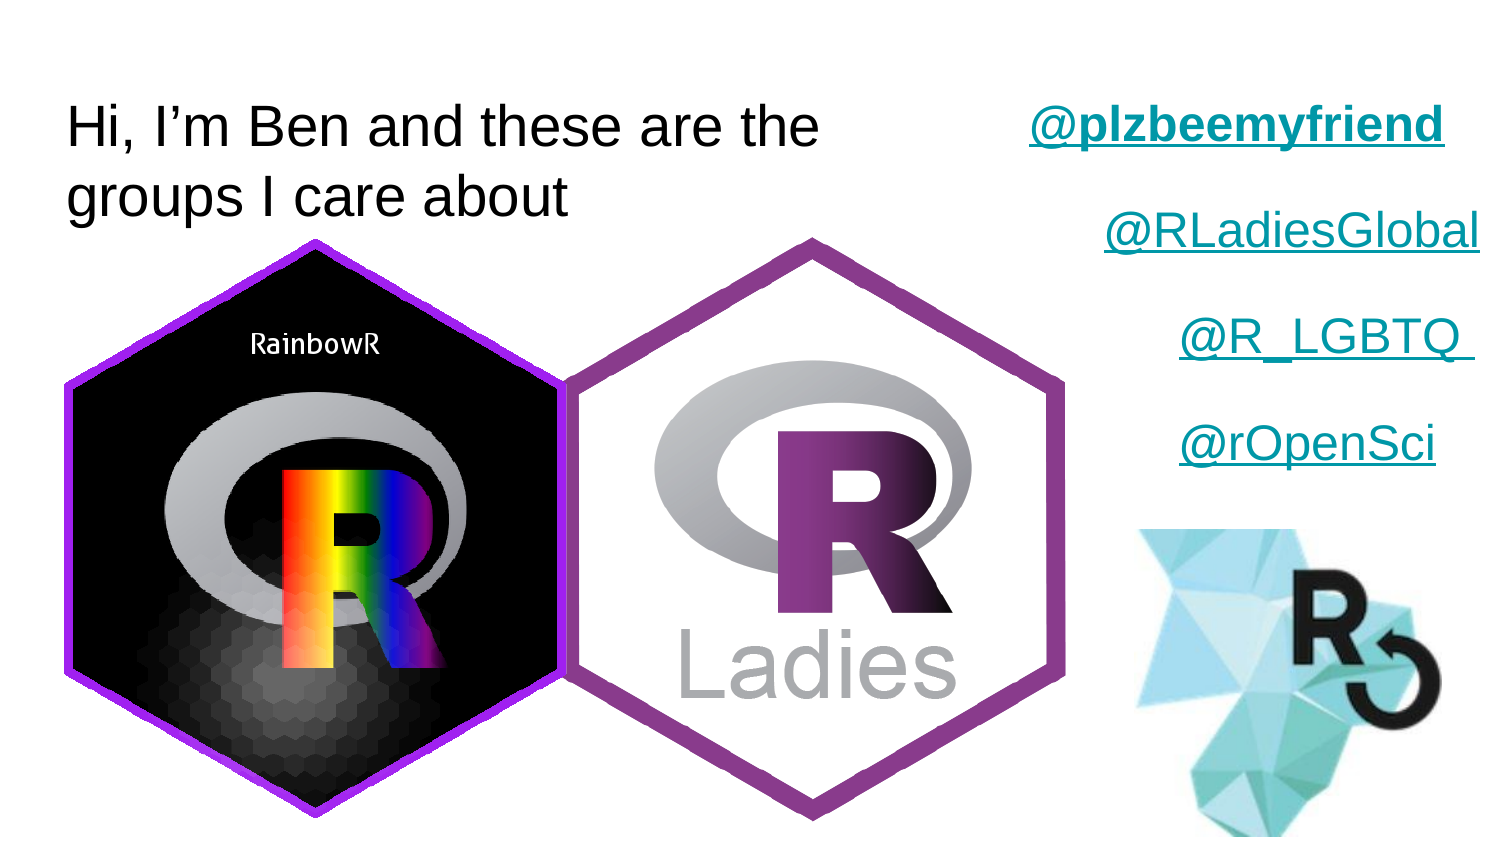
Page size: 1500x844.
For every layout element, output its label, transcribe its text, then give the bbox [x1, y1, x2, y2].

picture [1133, 528, 1443, 838]
text_box @plzbeemyfriend @RLadiesGlobal @R_LGBTQ @rOpenSci [1014, 66, 1500, 173]
title Hi, I’m Ben and these are the groups I care about [51, 72, 1014, 167]
picture [64, 201, 1101, 844]
